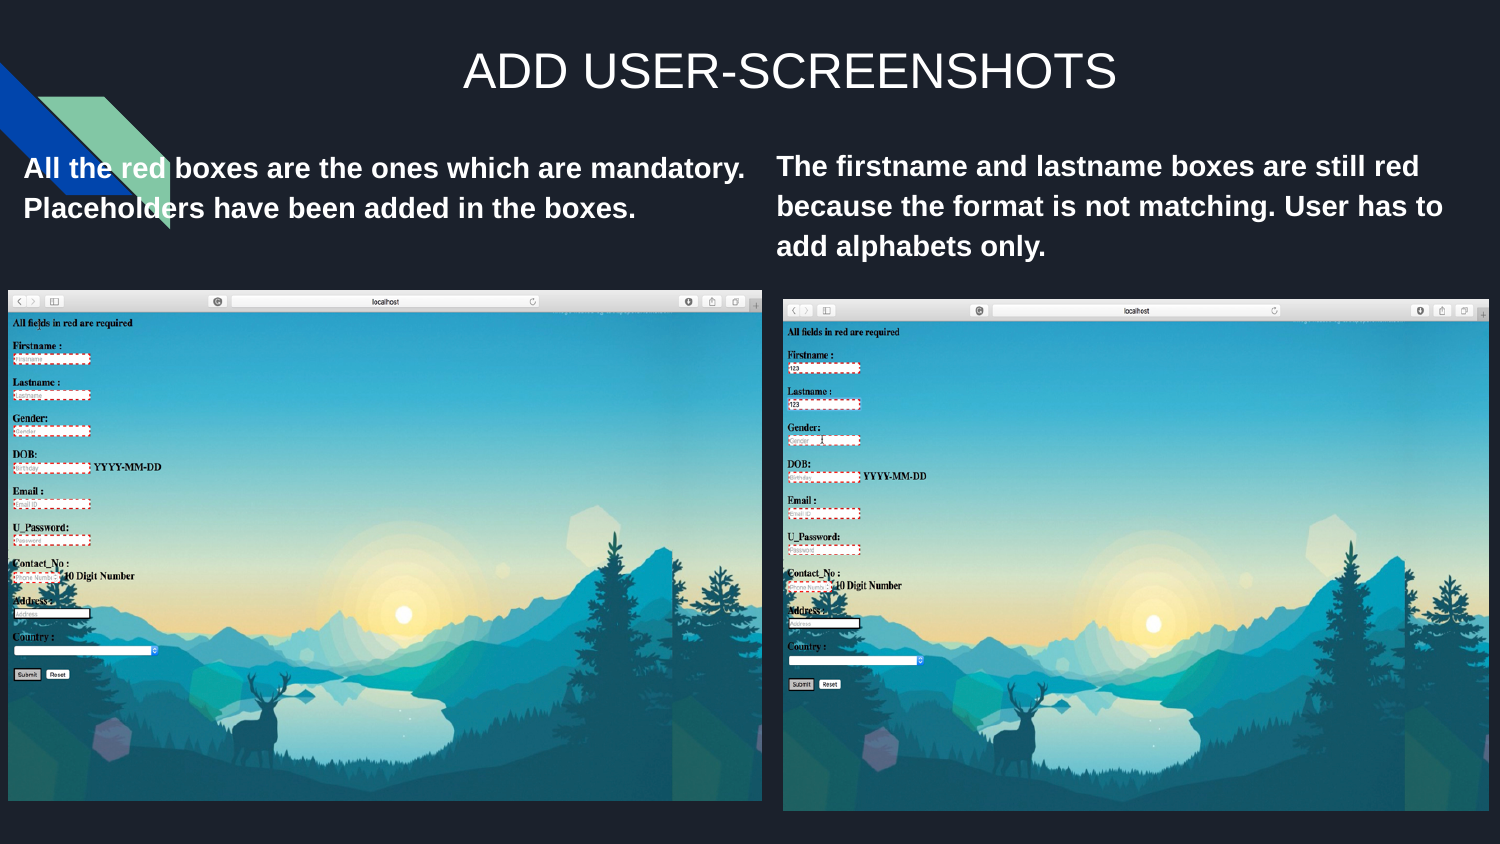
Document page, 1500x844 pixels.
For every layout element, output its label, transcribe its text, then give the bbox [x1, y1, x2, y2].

picture [7, 290, 762, 801]
text_box The firstname and lastname boxes are still red because the format is not matching. User has to add alphabets only. [761, 132, 1467, 273]
picture [1478, 658, 1489, 667]
text_box All the red boxes are the ones which are mandatory. Placeholders have been added in the boxes. [8, 104, 800, 265]
title ADD USER-SCREENSHOTS [212, 23, 1368, 105]
picture [782, 299, 1489, 811]
